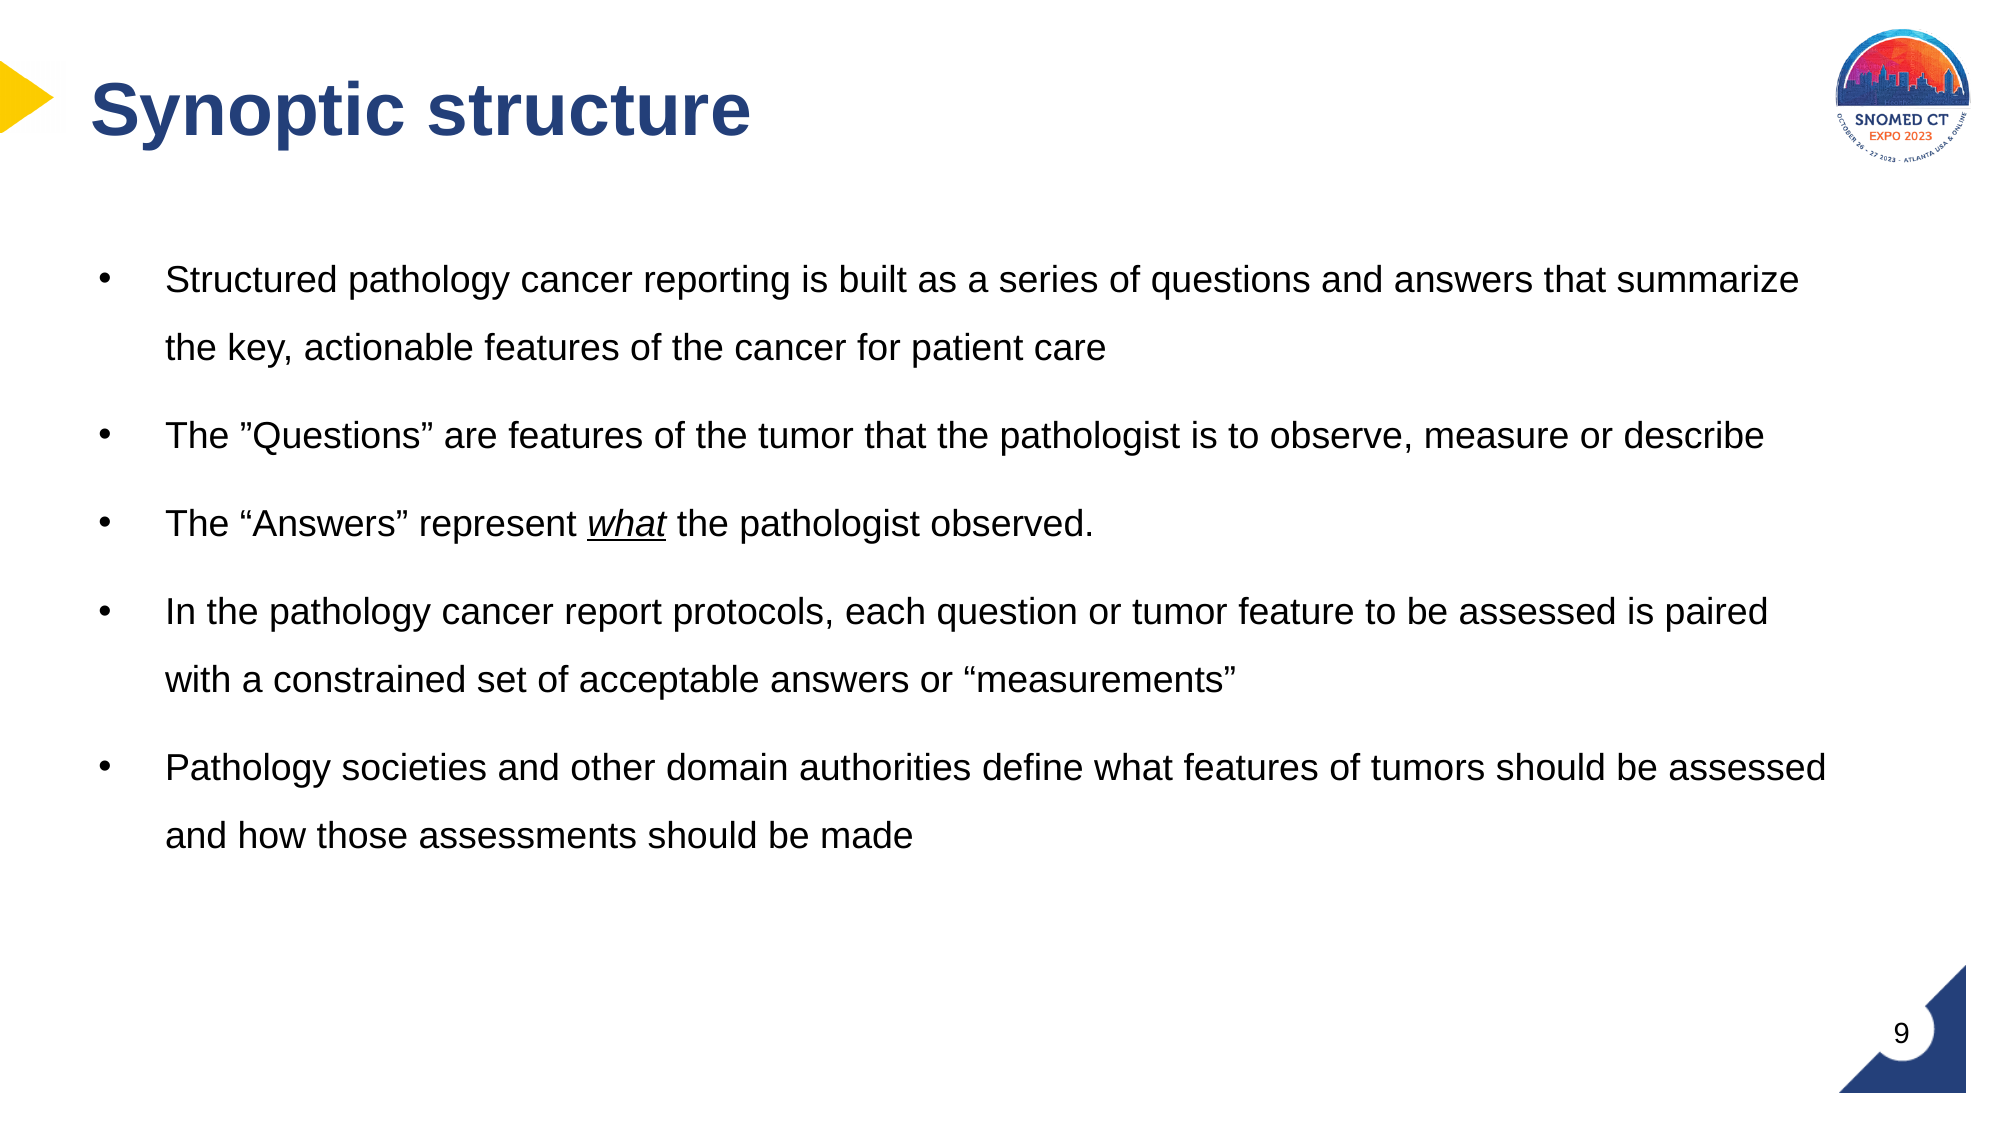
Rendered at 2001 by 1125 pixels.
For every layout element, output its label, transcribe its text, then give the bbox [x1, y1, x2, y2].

title Synoptic structure [75, 60, 1271, 151]
picture [0, 61, 66, 133]
picture [1833, 25, 1973, 165]
subtitle Structured pathology cancer reporting is built as a series of questions and answers that summarize the key, actionable features of the cancer for patient care The ”Questions” are features of the tumor that the pathologist is to observe, measure or describe The “Answers” represent what the pathologist observed. In the pathology cancer report protocols, each question or tumor feature to be assessed is paired with a constrained set of acceptable answers or “measurements” Pathology societies and other domain authorities define what features of tumors should be assessed and how those assessments should be made [75, 224, 1851, 974]
picture [1839, 965, 1966, 1093]
